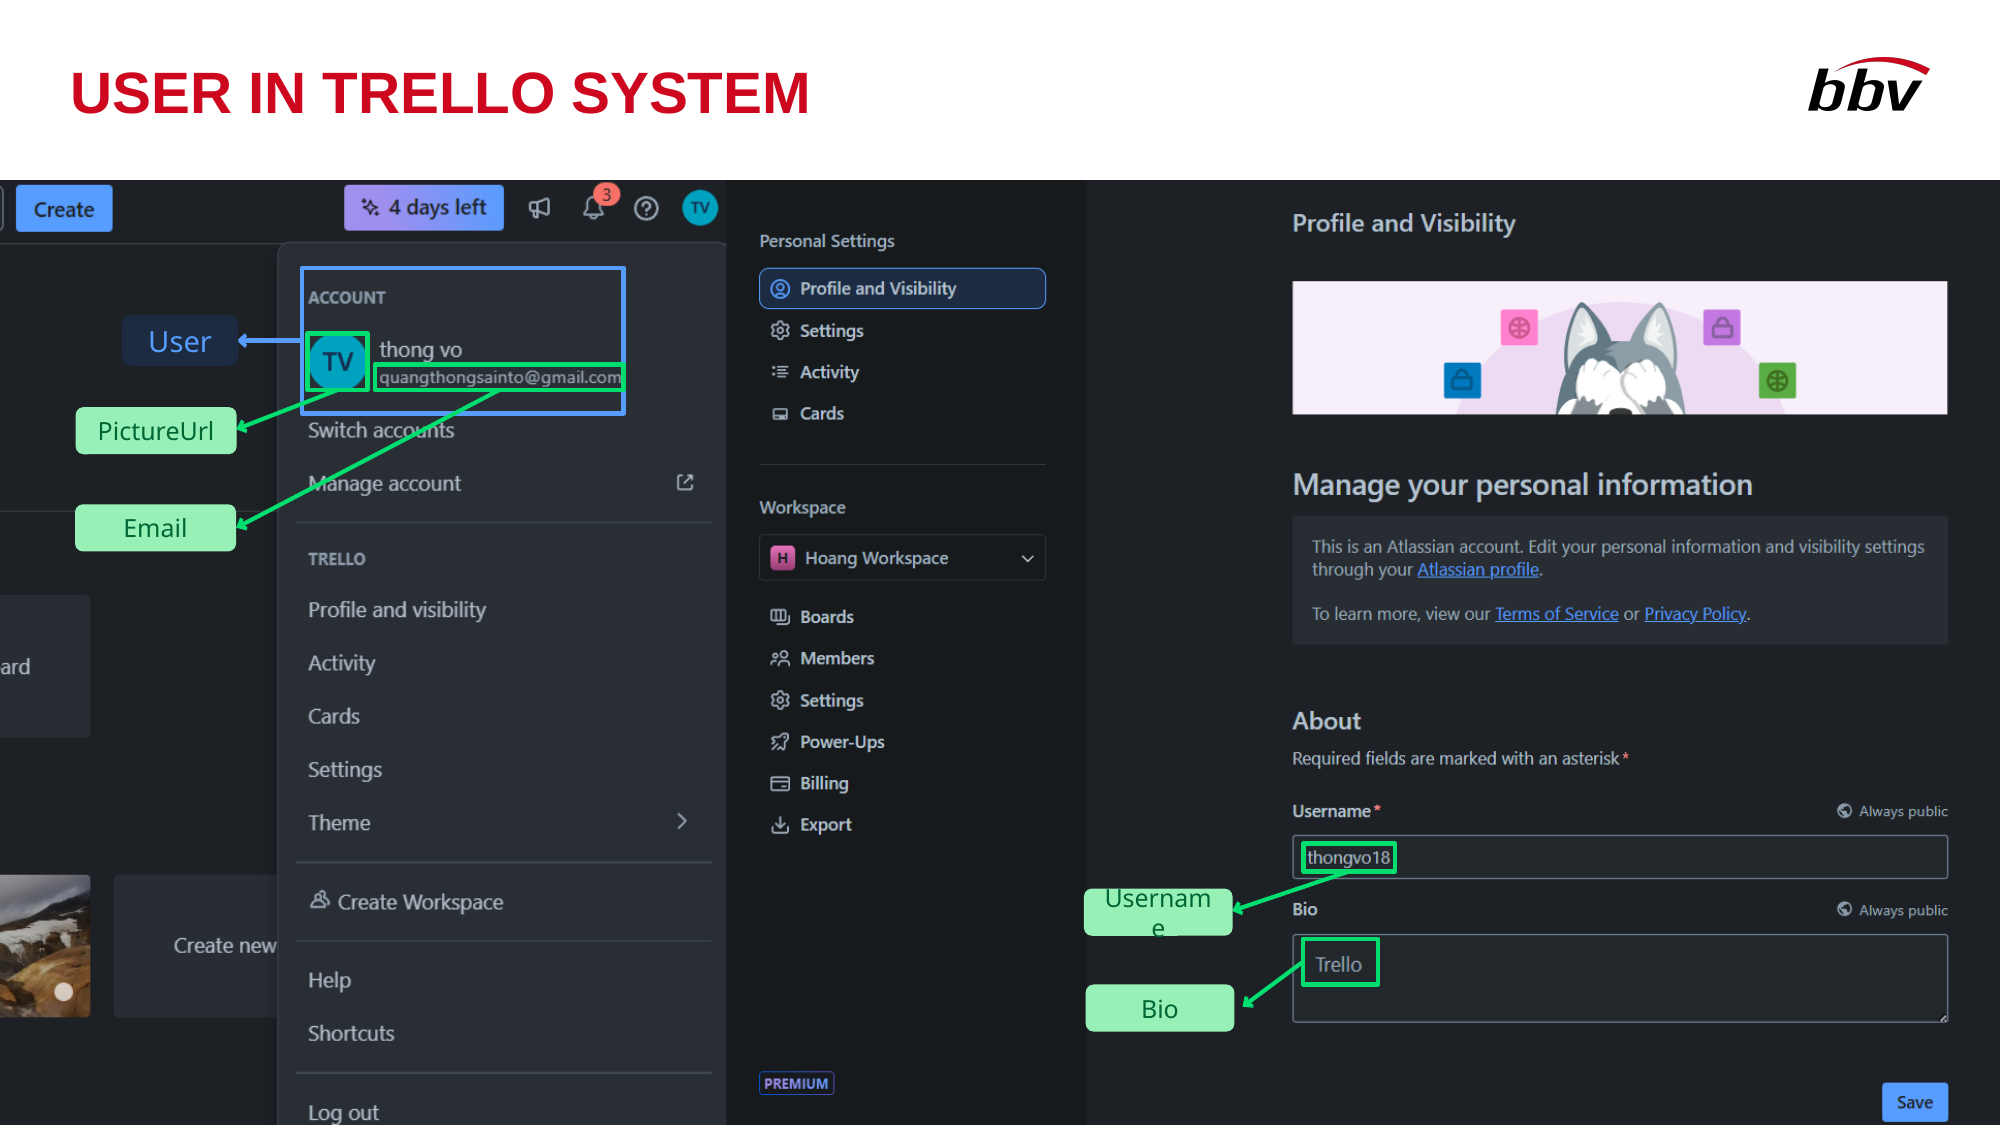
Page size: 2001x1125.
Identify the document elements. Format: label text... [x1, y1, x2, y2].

title USER IN TRELLO SYSTEM [70, 0, 1666, 177]
picture [1808, 57, 1930, 111]
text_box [1083, 842, 1396, 936]
picture [0, 179, 2000, 1125]
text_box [74, 363, 624, 552]
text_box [75, 332, 368, 362]
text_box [123, 267, 624, 363]
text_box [1085, 938, 1379, 1032]
